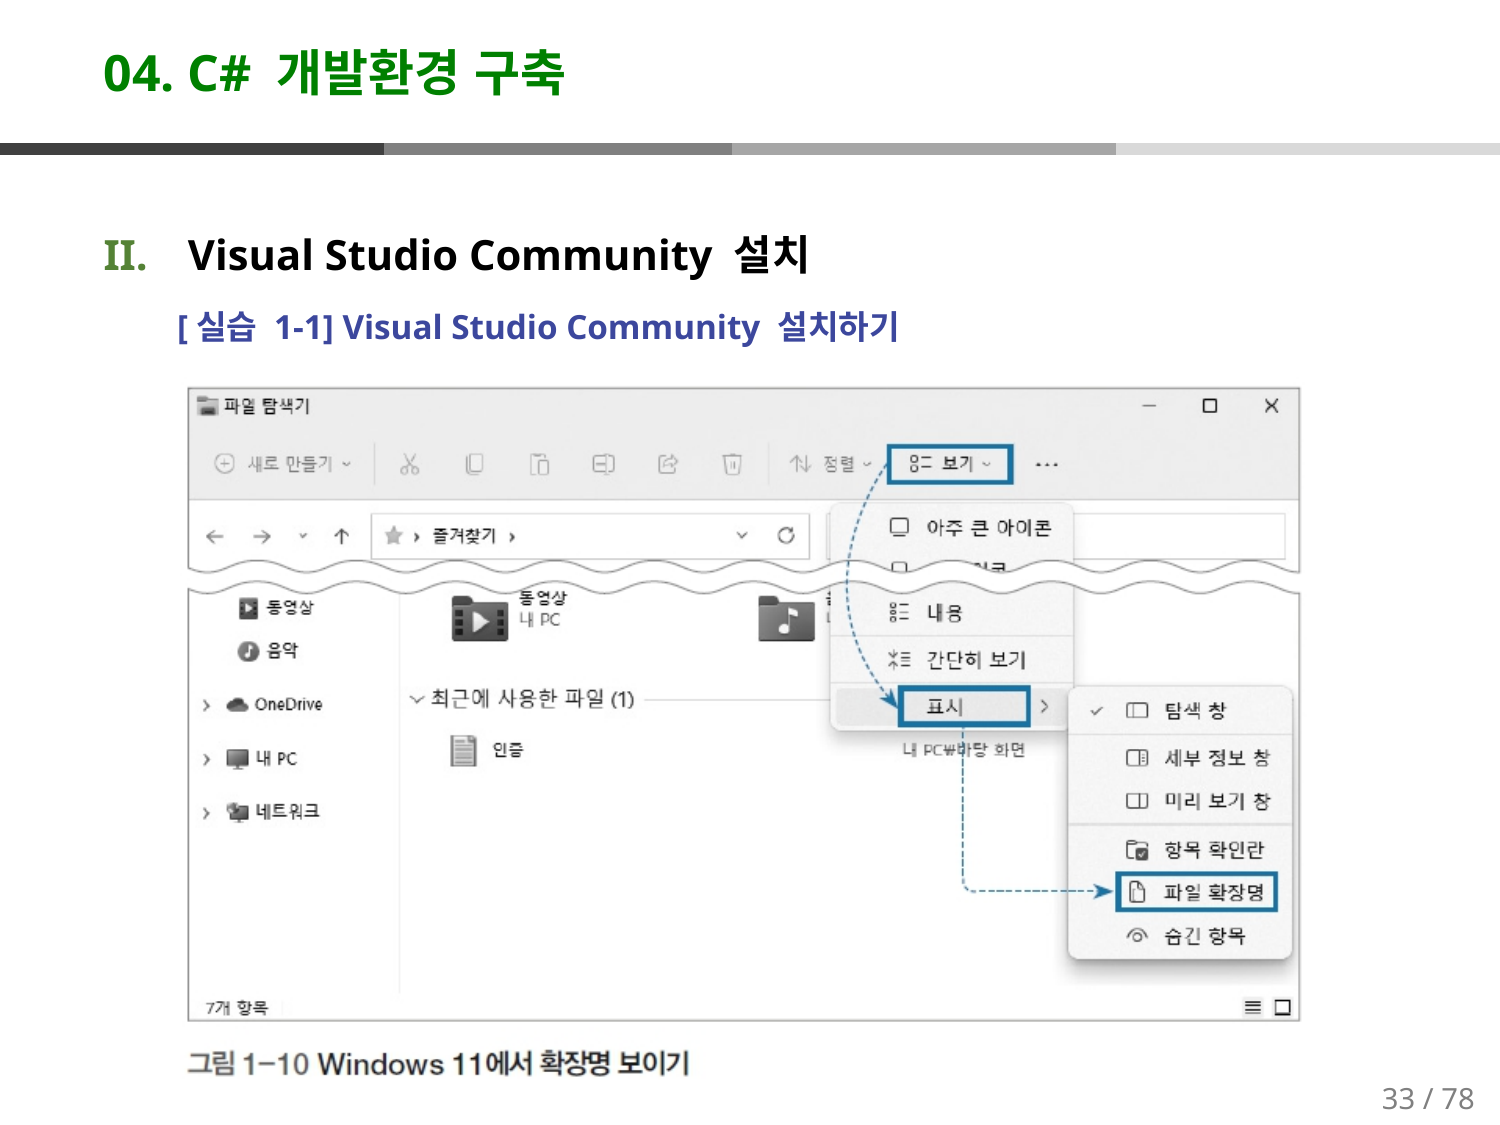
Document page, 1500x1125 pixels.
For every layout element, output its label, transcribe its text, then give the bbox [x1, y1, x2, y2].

list Visual Studio Community 설치 [실습 1-1] Visual Studio Community 설치하기 [88, 196, 1471, 1083]
picture [180, 377, 1308, 1083]
title 04. C# 개발환경 구축 [88, 30, 1400, 121]
